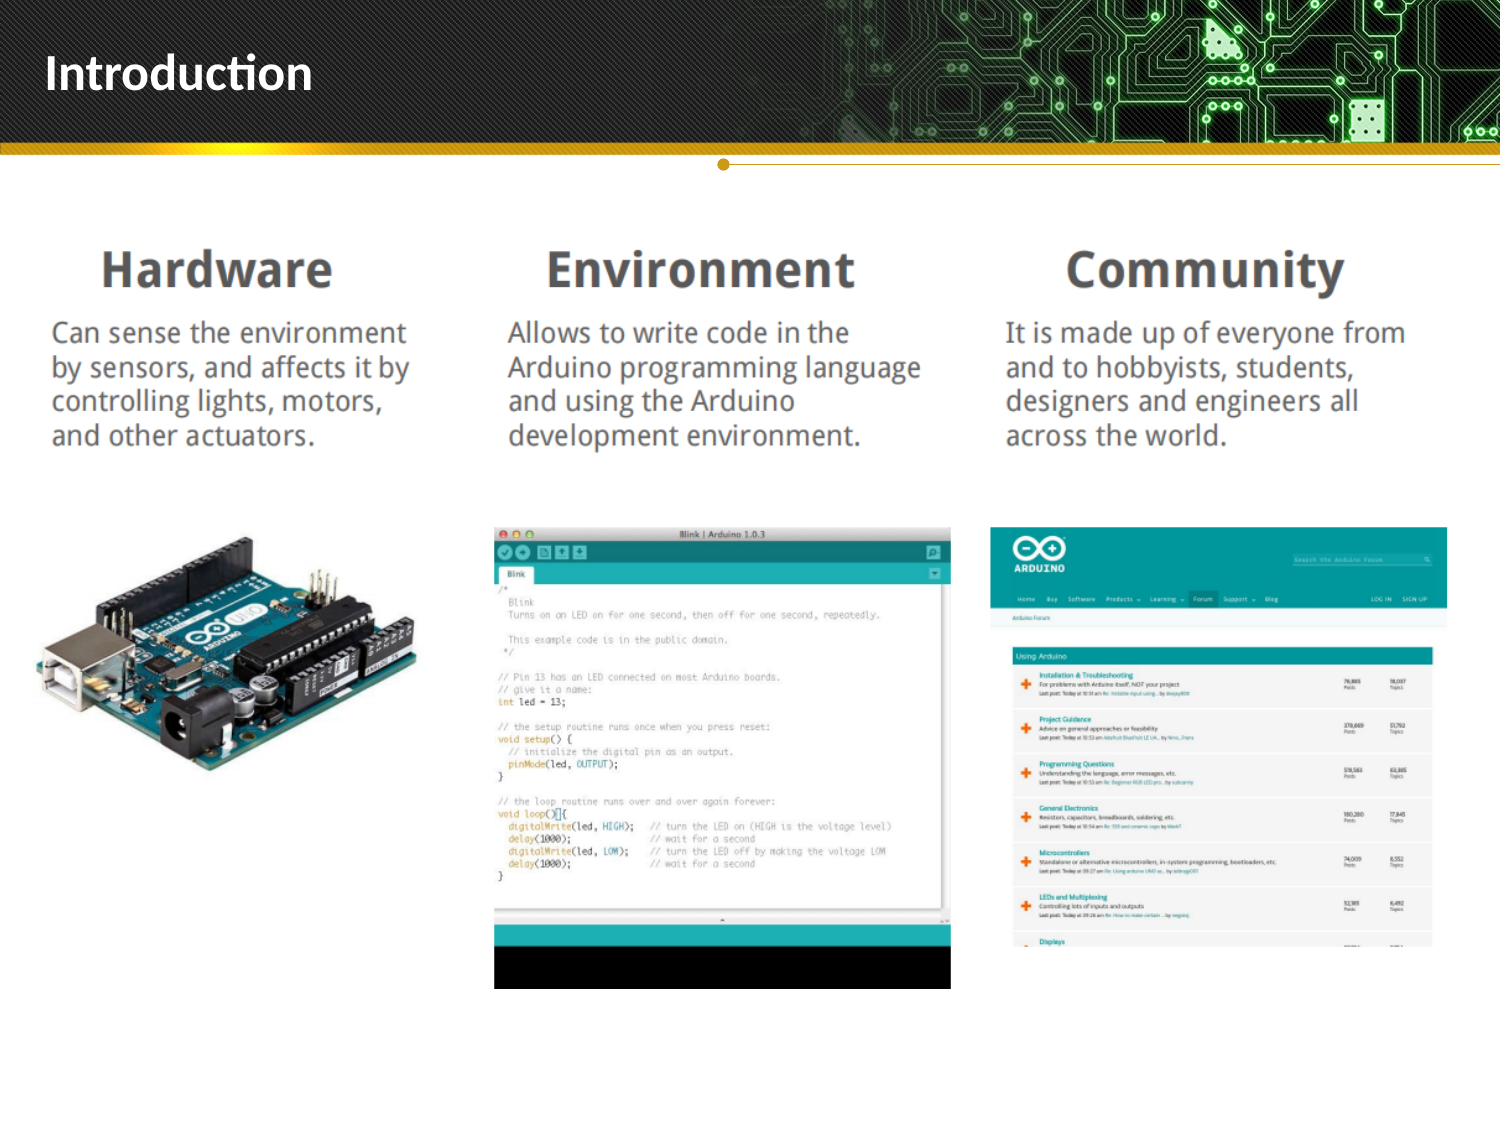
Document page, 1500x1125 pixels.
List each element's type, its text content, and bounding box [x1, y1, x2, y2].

title Introduction [29, 4, 1287, 135]
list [29, 207, 1467, 989]
picture [0, 0, 1500, 1125]
